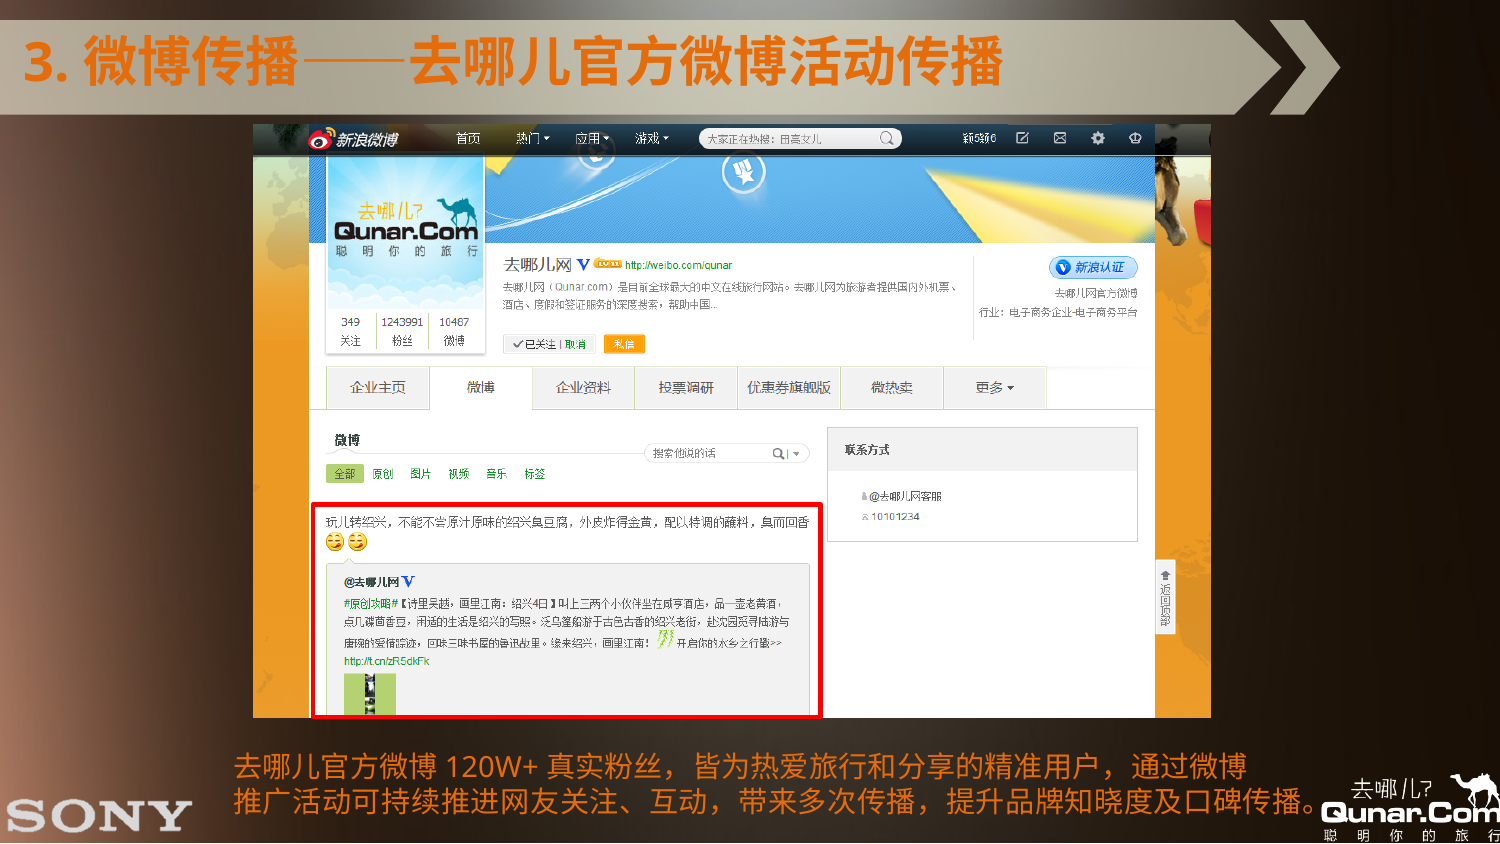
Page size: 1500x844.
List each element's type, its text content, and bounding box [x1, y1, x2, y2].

picture [0, 0, 1500, 844]
text_box 去哪儿官方微博120W+真实粉丝，皆为热爱旅行和分享的精准用户，通过微博 推广活动可持续推进网友关注、互动，带来多次传播，提升品牌知晓度及口碑传播。 [218, 740, 1317, 826]
text_box 3.微博传播——去哪儿官方微博活动传播 [9, 20, 1021, 100]
